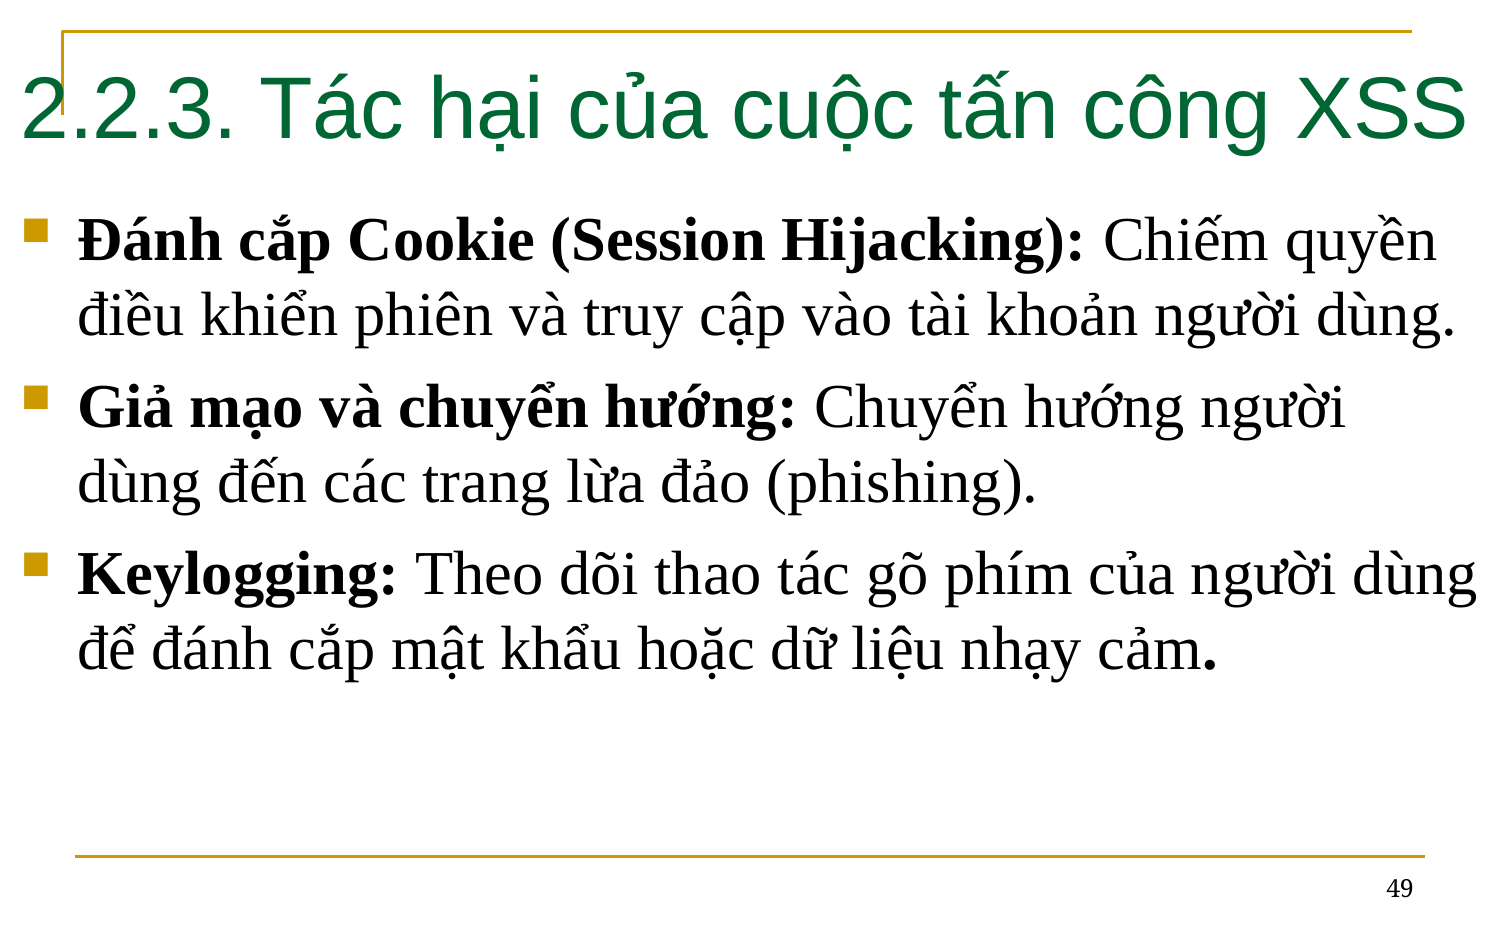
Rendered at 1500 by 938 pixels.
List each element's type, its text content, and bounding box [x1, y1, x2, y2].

text_box Đánh cắp Cookie (Session Hijacking): Chiếm quyền điều khiển phiên và truy cập vào tài khoản người dùng. Giả mạo và chuyển hướng: Chuyển hướng người dùng đến các trang lừa đảo (phishing). Keylogging: Theo dõi thao tác gõ phím của người dùng để đánh cắp mật khẩu hoặc dữ liệu nhạy cảm. [18, 181, 1482, 683]
slide_number 49 [1380, 878, 1419, 938]
title 2.2.3. Tác hại của cuộc tấn công XSS [18, 48, 1500, 261]
